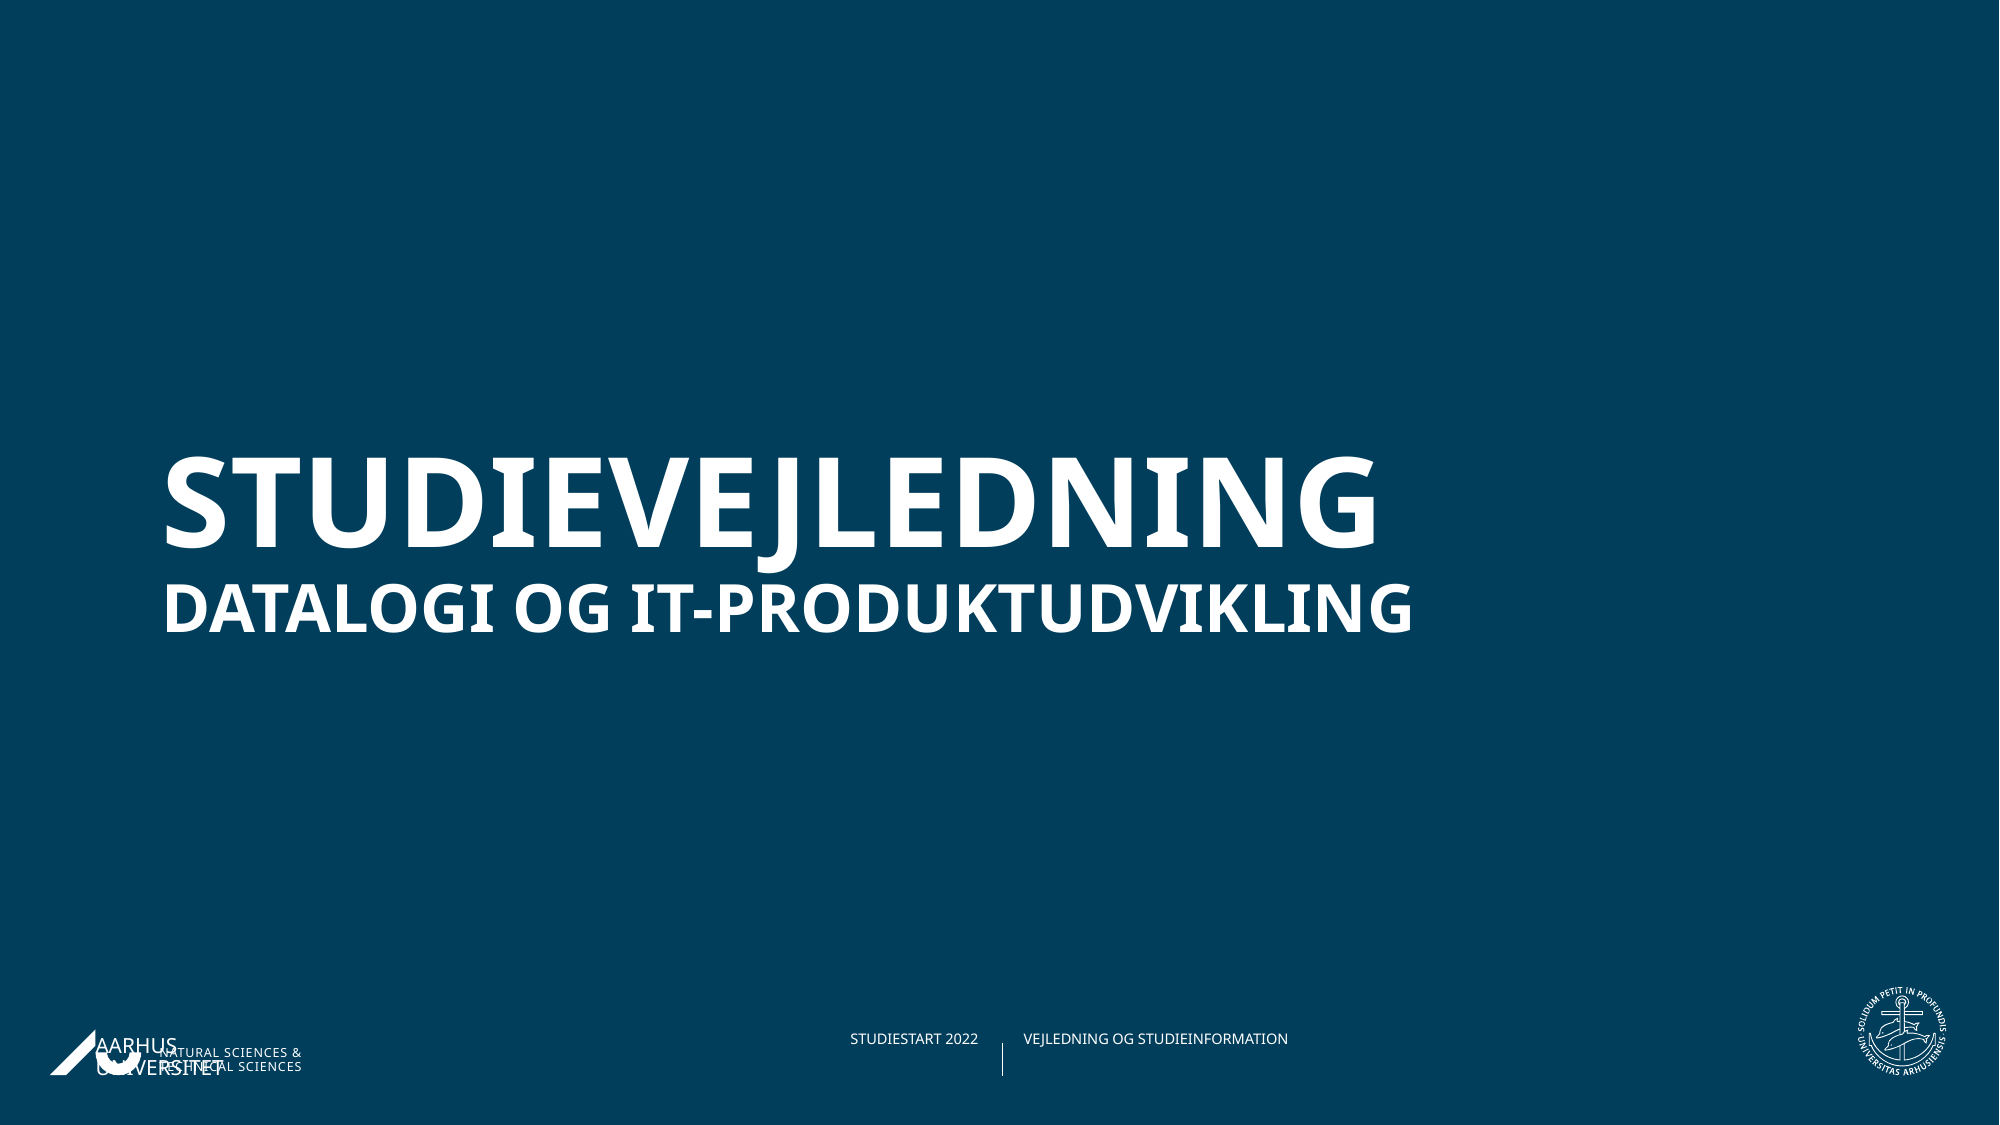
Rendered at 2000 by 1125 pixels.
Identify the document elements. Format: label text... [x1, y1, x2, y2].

title Studievejledning datalogi og IT-produktudvikling [161, 438, 1839, 649]
